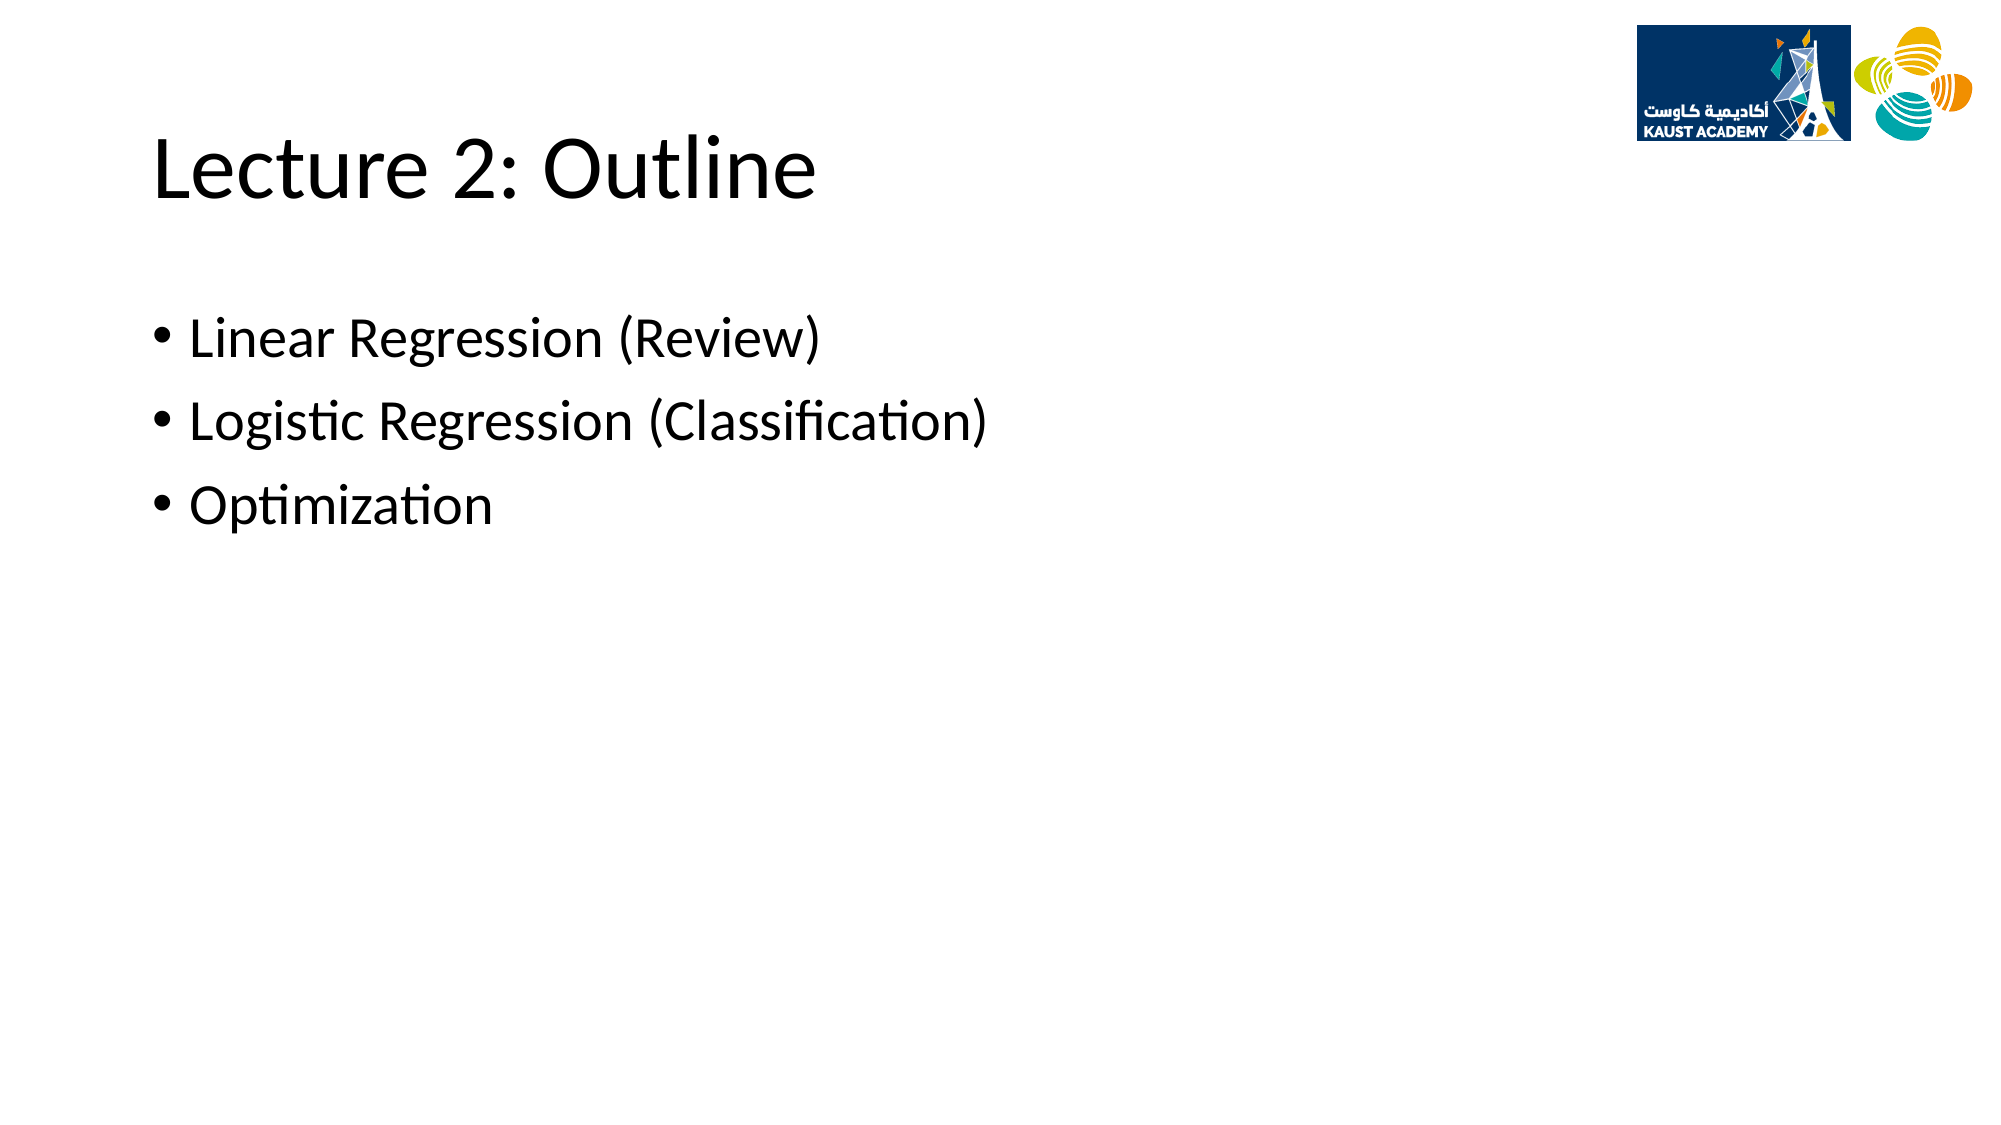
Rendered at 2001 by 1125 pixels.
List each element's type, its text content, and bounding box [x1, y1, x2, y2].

list Linear Regression (Review) Logistic Regression (Classification) Optimization [137, 299, 1863, 1014]
picture [1637, 25, 1978, 141]
title Lecture 2: Outline [137, 59, 1863, 278]
